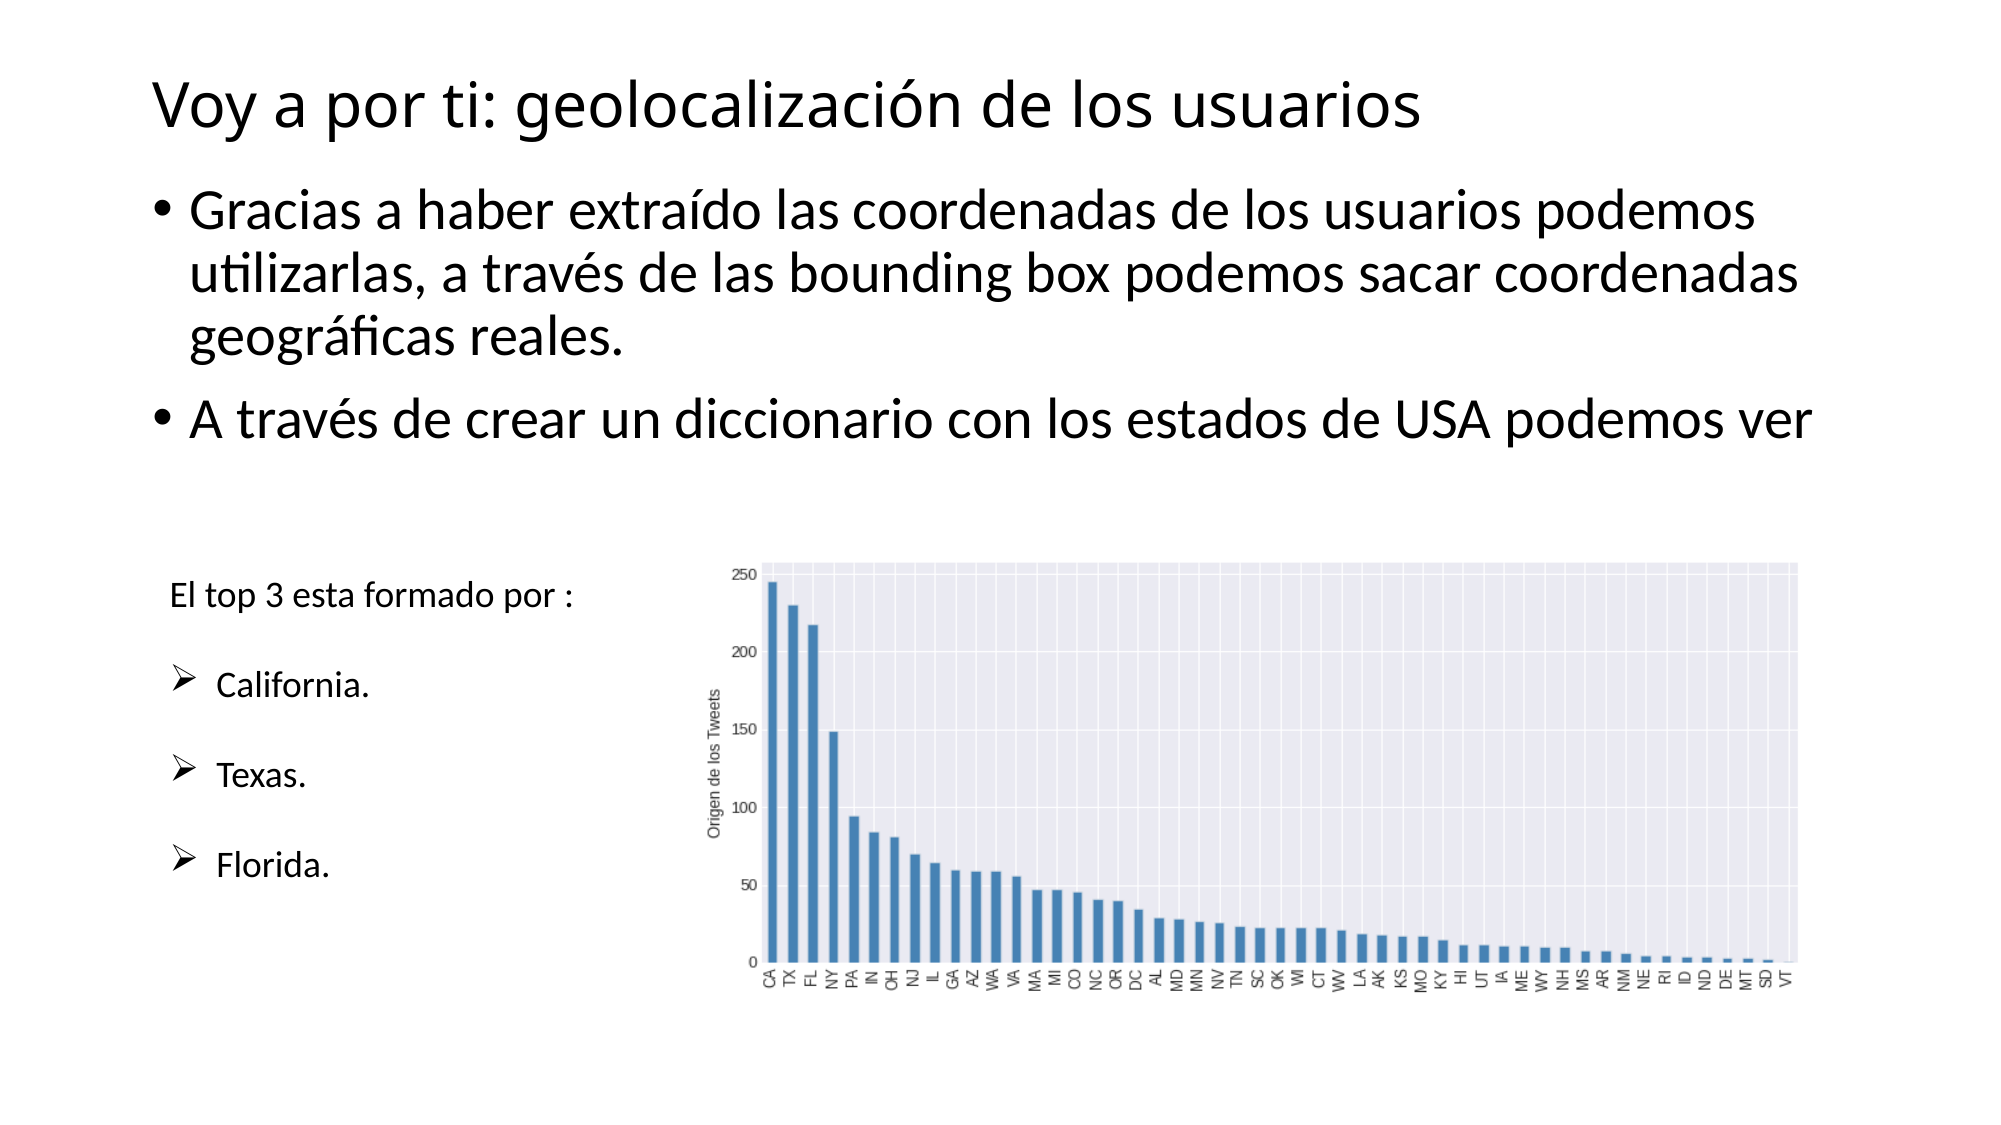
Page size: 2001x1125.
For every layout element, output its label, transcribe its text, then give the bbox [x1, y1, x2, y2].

text_box El top 3 esta formado por : California. Texas. Florida. [154, 562, 595, 938]
title Voy a por ti: geolocalización de los usuarios [137, 59, 1863, 156]
picture [595, 499, 1932, 1029]
list Gracias a haber extraído las coordenadas de los usuarios podemos utilizarlas, a través de las bounding box podemos sacar coordenadas geográficas reales. A través de crear un diccionario con los estados de USA podemos ver [137, 171, 1863, 886]
